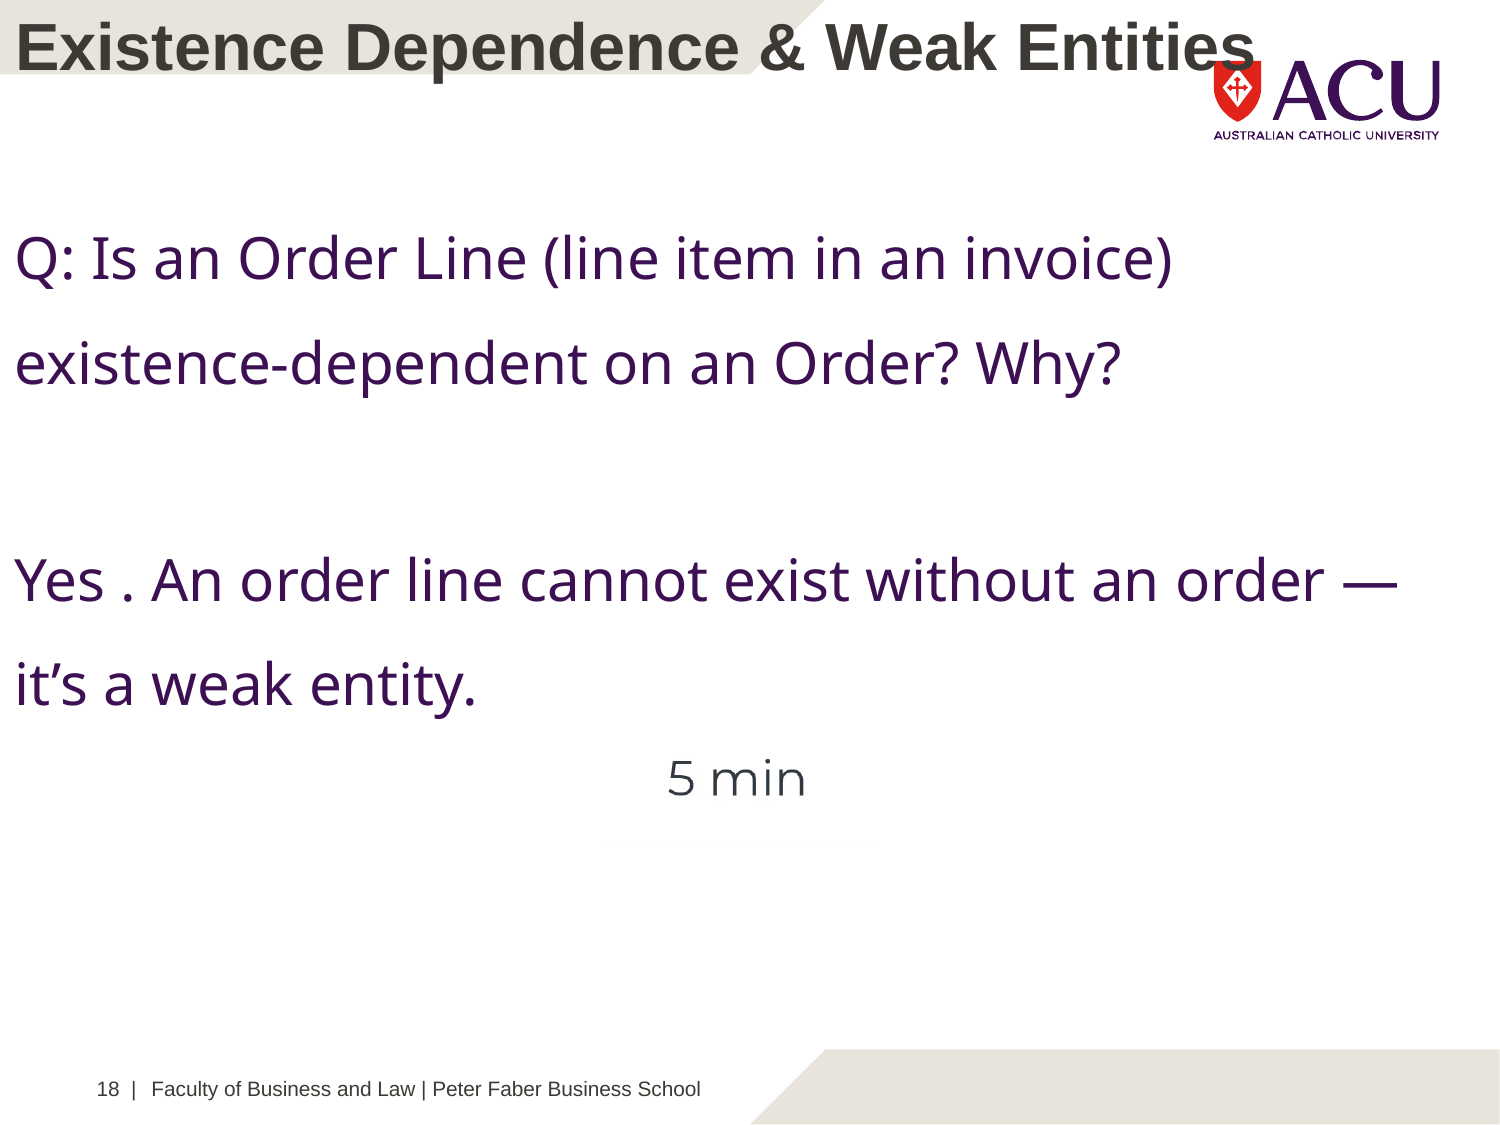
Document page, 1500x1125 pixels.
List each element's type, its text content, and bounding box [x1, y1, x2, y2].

text_box Q: Is an Order Line (line item in an invoice) existence-dependent on an Order? Why? [0, 179, 1475, 404]
text_box Yes . An order line cannot exist without an order — it’s a weak entity. [0, 500, 1475, 725]
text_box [600, 716, 874, 843]
list Existence Dependence & Weak Entities [0, 0, 1288, 88]
slide_number 18 | [81, 1068, 156, 1109]
footer Faculty of Business and Law | Peter Faber Business School [156, 1068, 824, 1109]
